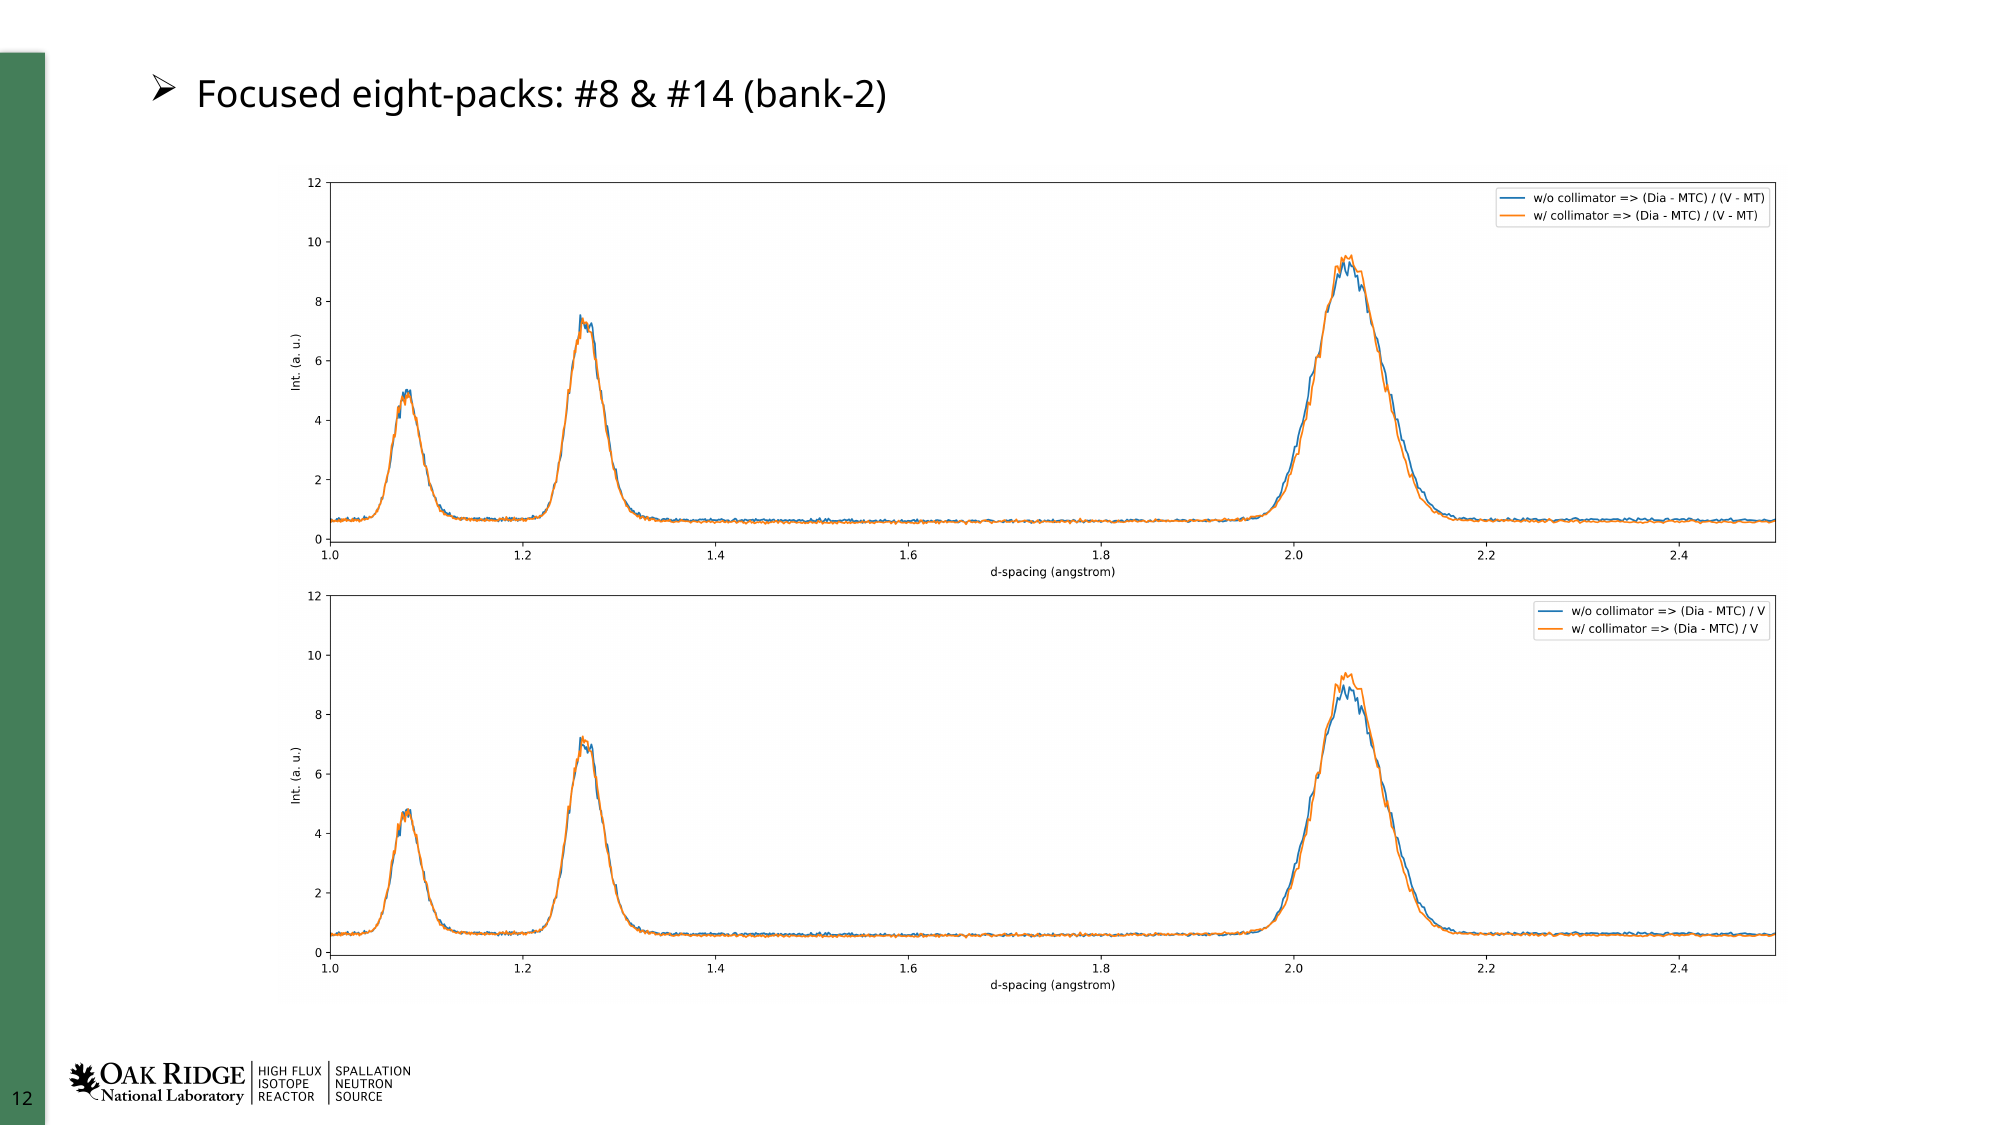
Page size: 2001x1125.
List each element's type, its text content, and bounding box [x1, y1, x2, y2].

picture [278, 165, 1788, 1004]
picture [66, 1058, 413, 1108]
text_box Focused eight-packs: #8 & #14 (bank-2) [134, 67, 1915, 123]
